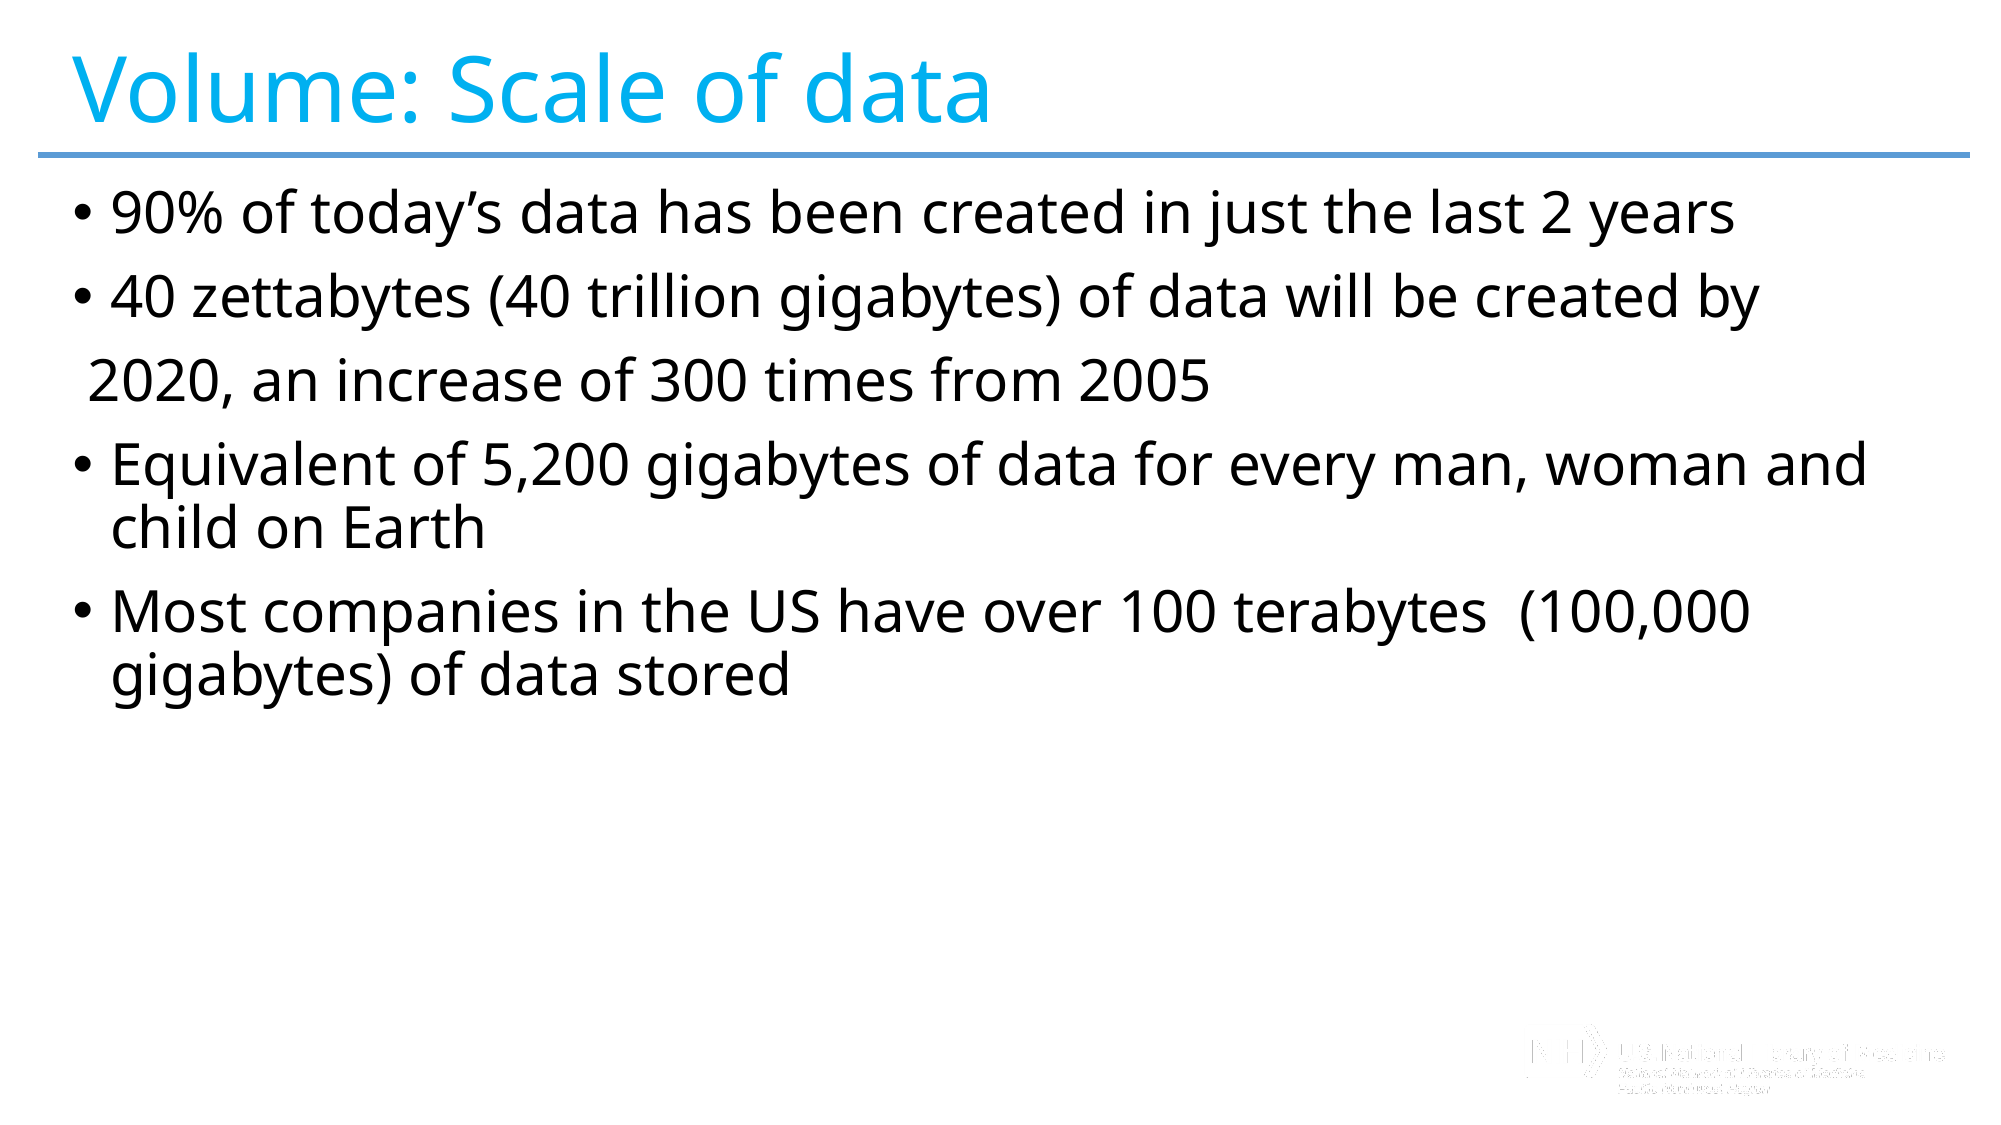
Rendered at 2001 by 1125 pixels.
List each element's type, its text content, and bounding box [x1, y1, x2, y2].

title Volume: Scale of data [57, 29, 1953, 156]
list 90% of today’s data has been created in just the last 2 years 40 zettabytes (40 trillion gigabytes) of data will be created by 2020, an increase of 300 times from 2005 Equivalent of 5,200 gigabytes of data for every man, woman and child on Earth Most companies in the US have over 100 terabytes (100,000 gigabytes) of data stored [57, 176, 1953, 1062]
picture [1524, 1024, 1945, 1096]
